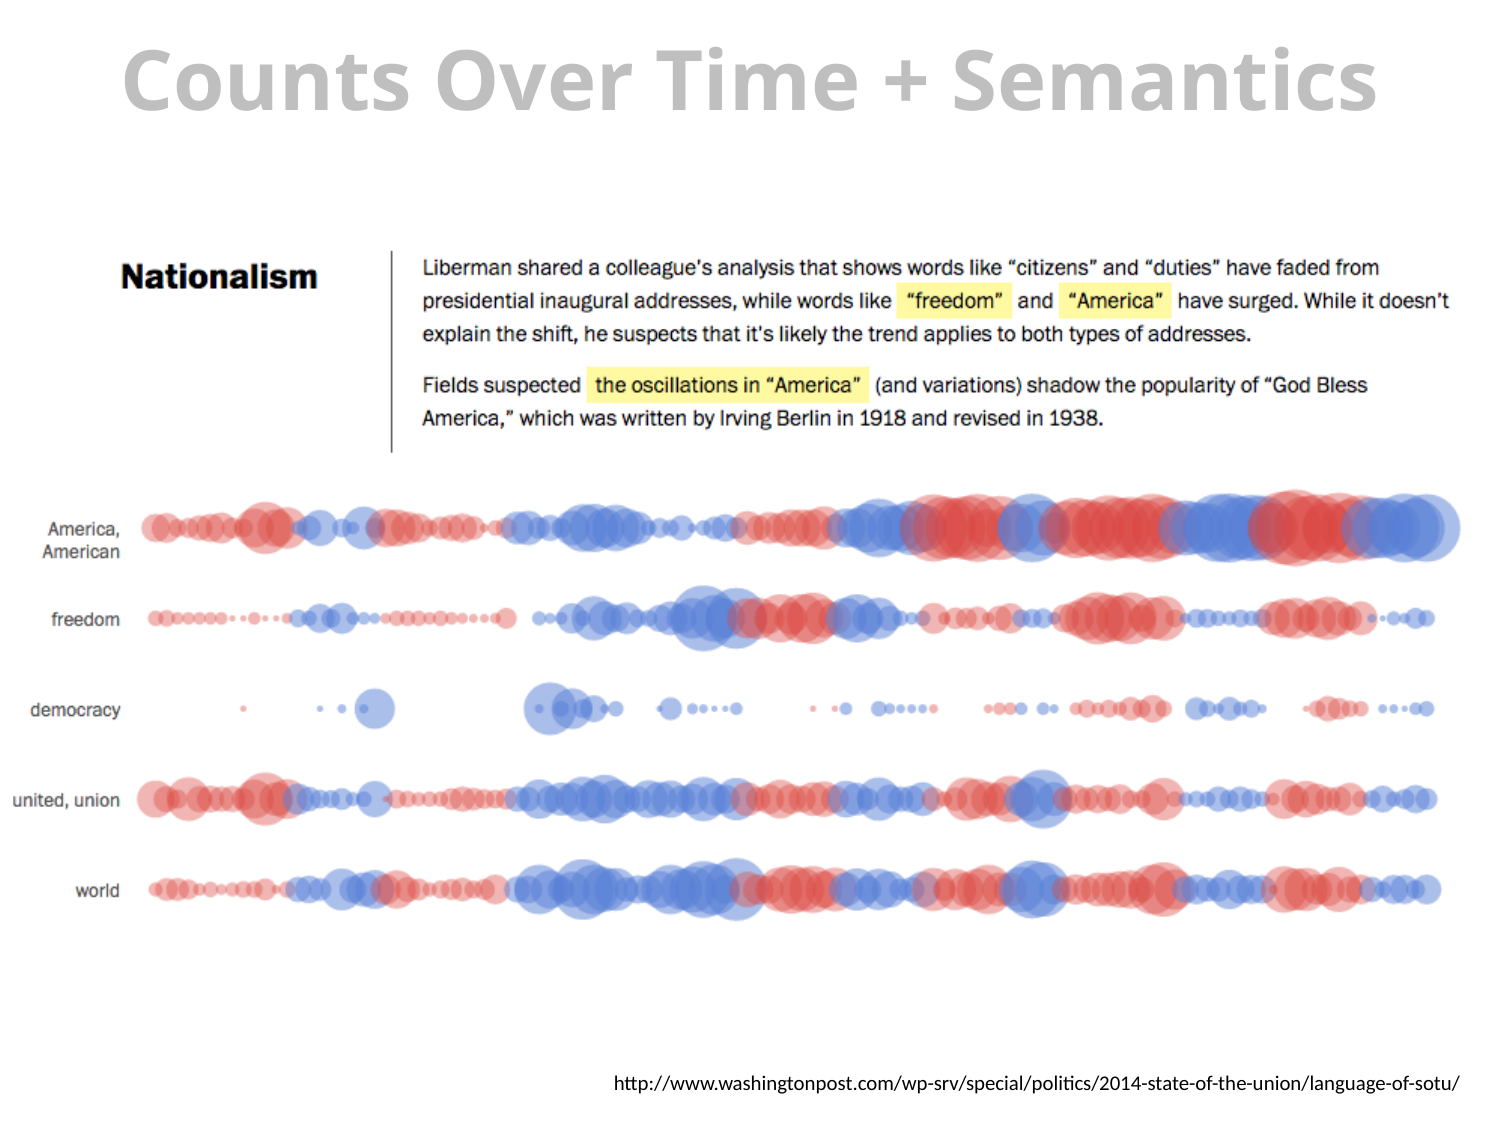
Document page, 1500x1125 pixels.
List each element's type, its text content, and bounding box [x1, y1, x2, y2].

title Counts Over Time + Semantics [75, 15, 1425, 138]
text_box http://www.washingtonpost.com/wp-srv/special/politics/2014-state-of-the-union/language-of-sotu/ [487, 1062, 1475, 1103]
picture [0, 224, 1500, 951]
